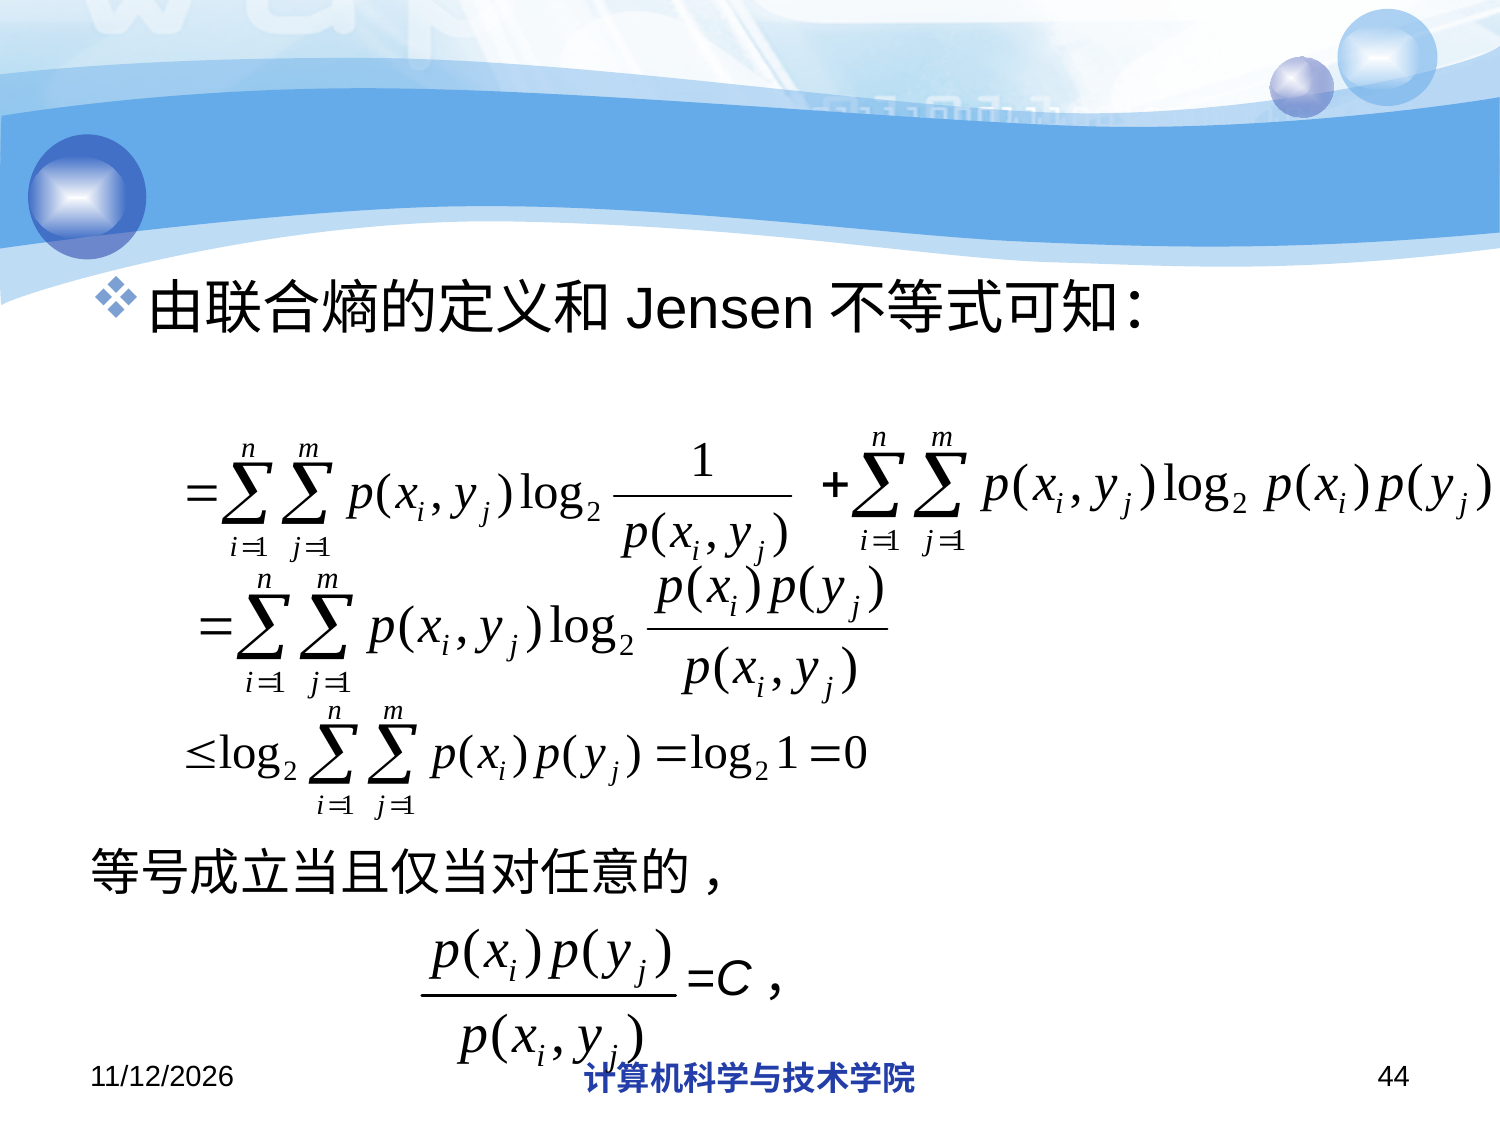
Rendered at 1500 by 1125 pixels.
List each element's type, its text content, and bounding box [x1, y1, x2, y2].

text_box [412, 912, 688, 1084]
slide_number 44 [1074, 1049, 1426, 1103]
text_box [174, 687, 876, 830]
picture [0, 0, 1500, 113]
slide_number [74, 1049, 426, 1103]
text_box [174, 424, 801, 576]
footer 计算机科学与技术学院 [512, 1049, 988, 1103]
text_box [187, 549, 901, 713]
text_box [812, 412, 1500, 567]
